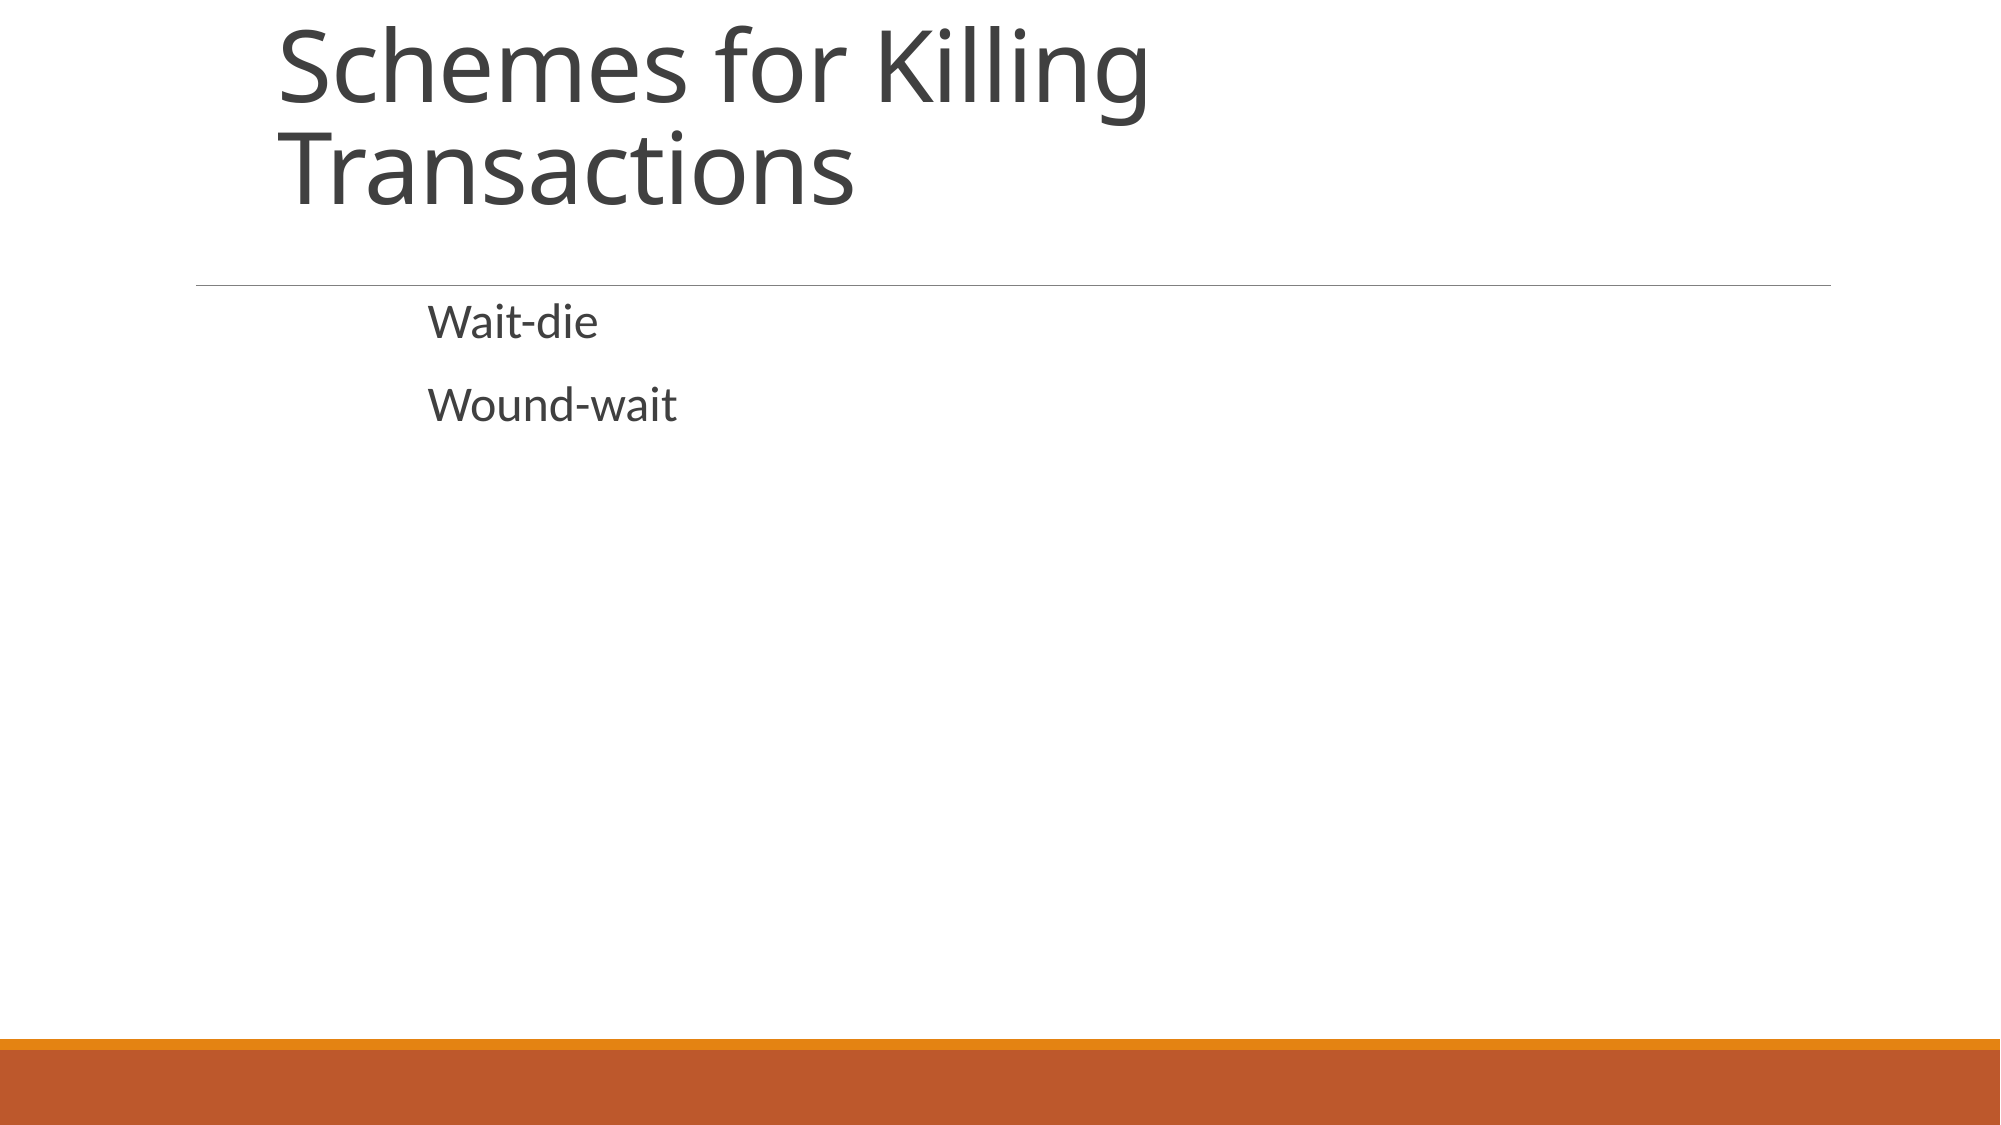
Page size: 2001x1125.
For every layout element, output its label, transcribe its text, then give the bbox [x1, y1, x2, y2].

list Wait-die Wound-wait [412, 287, 838, 655]
title Schemes for Killing Transactions [262, 45, 1738, 233]
